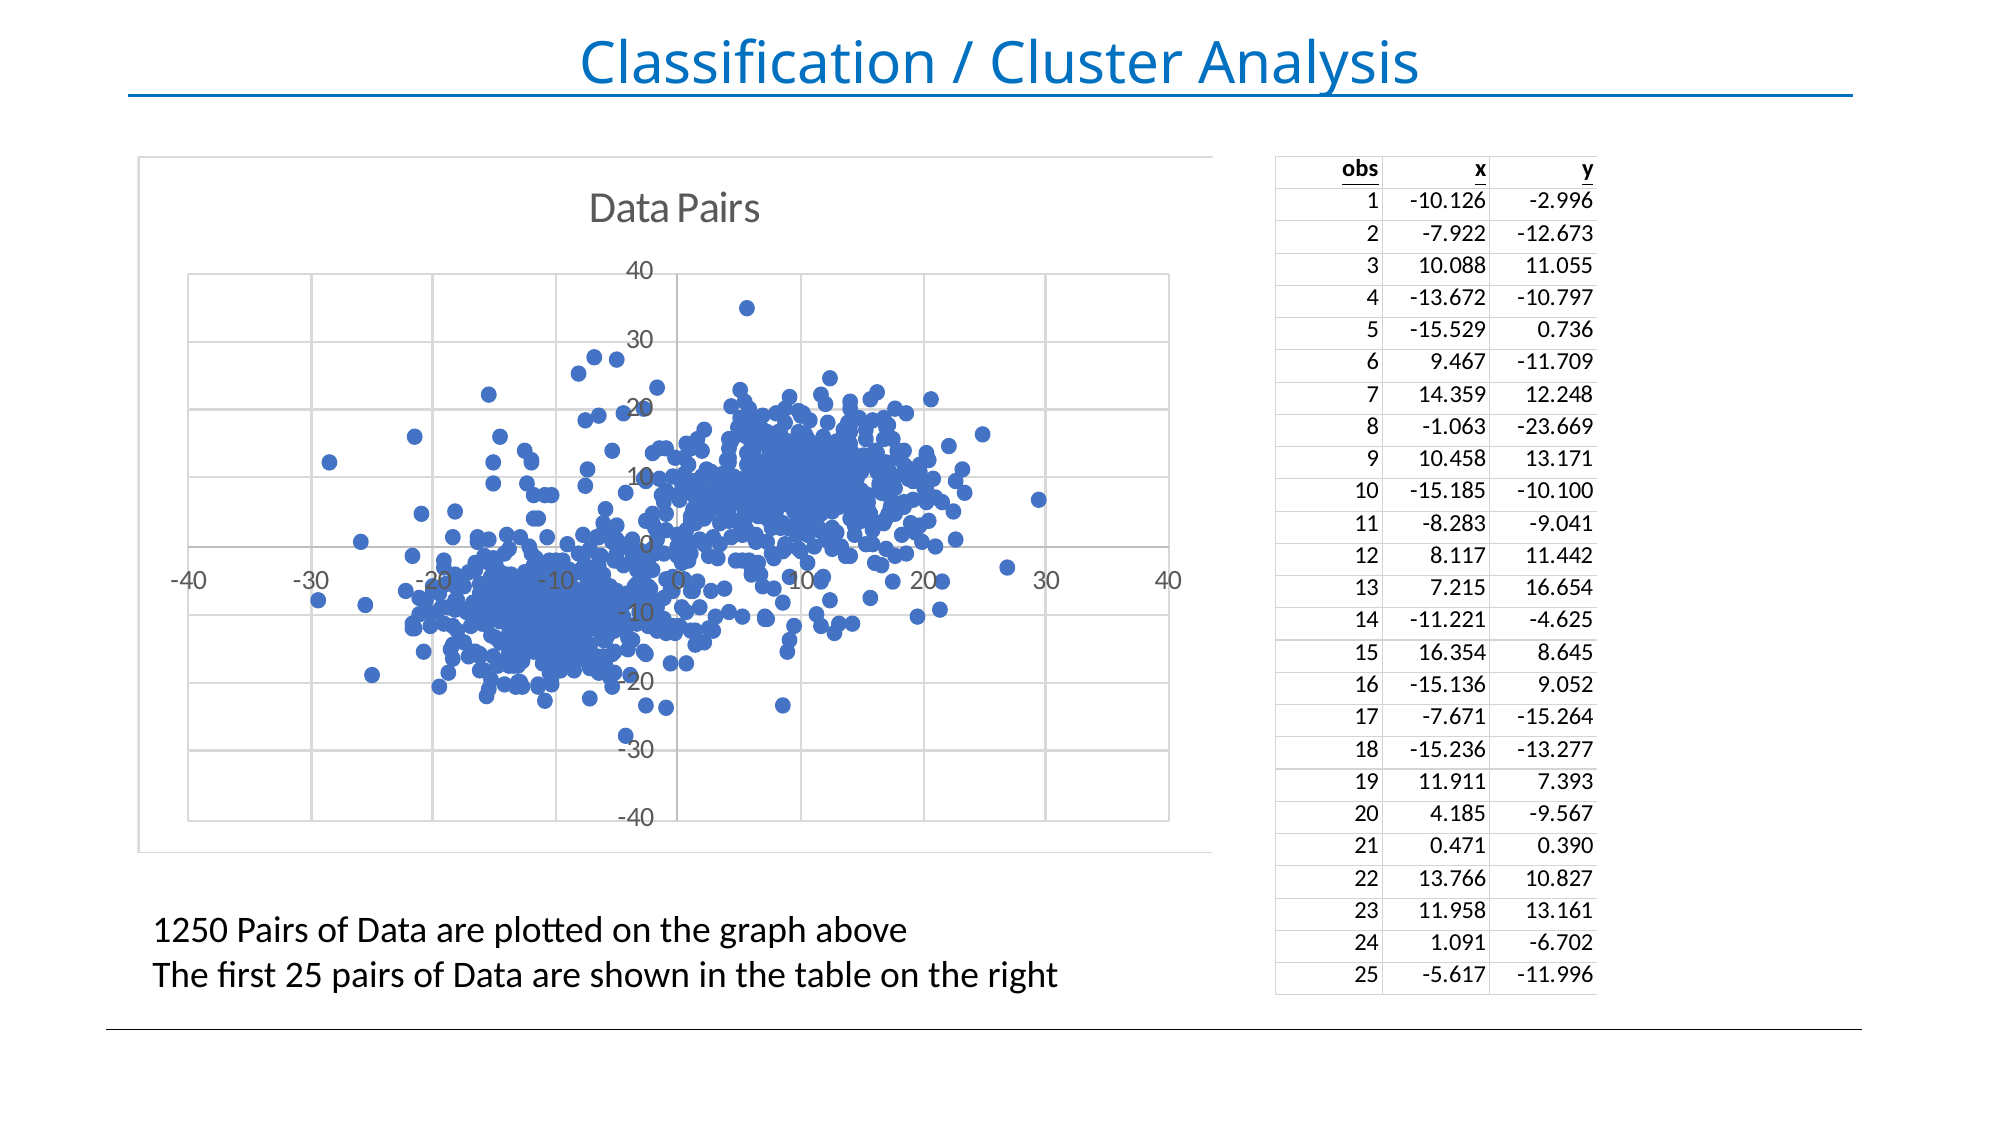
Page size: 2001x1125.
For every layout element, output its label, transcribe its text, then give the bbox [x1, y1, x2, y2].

text_box 1250 Pairs of Data are plotted on the graph above The first 25 pairs of Data are shown in the table on the right [137, 897, 1213, 1003]
picture [1275, 155, 1598, 996]
picture [137, 155, 1213, 853]
title Classification / Cluster Analysis [137, 34, 1863, 96]
